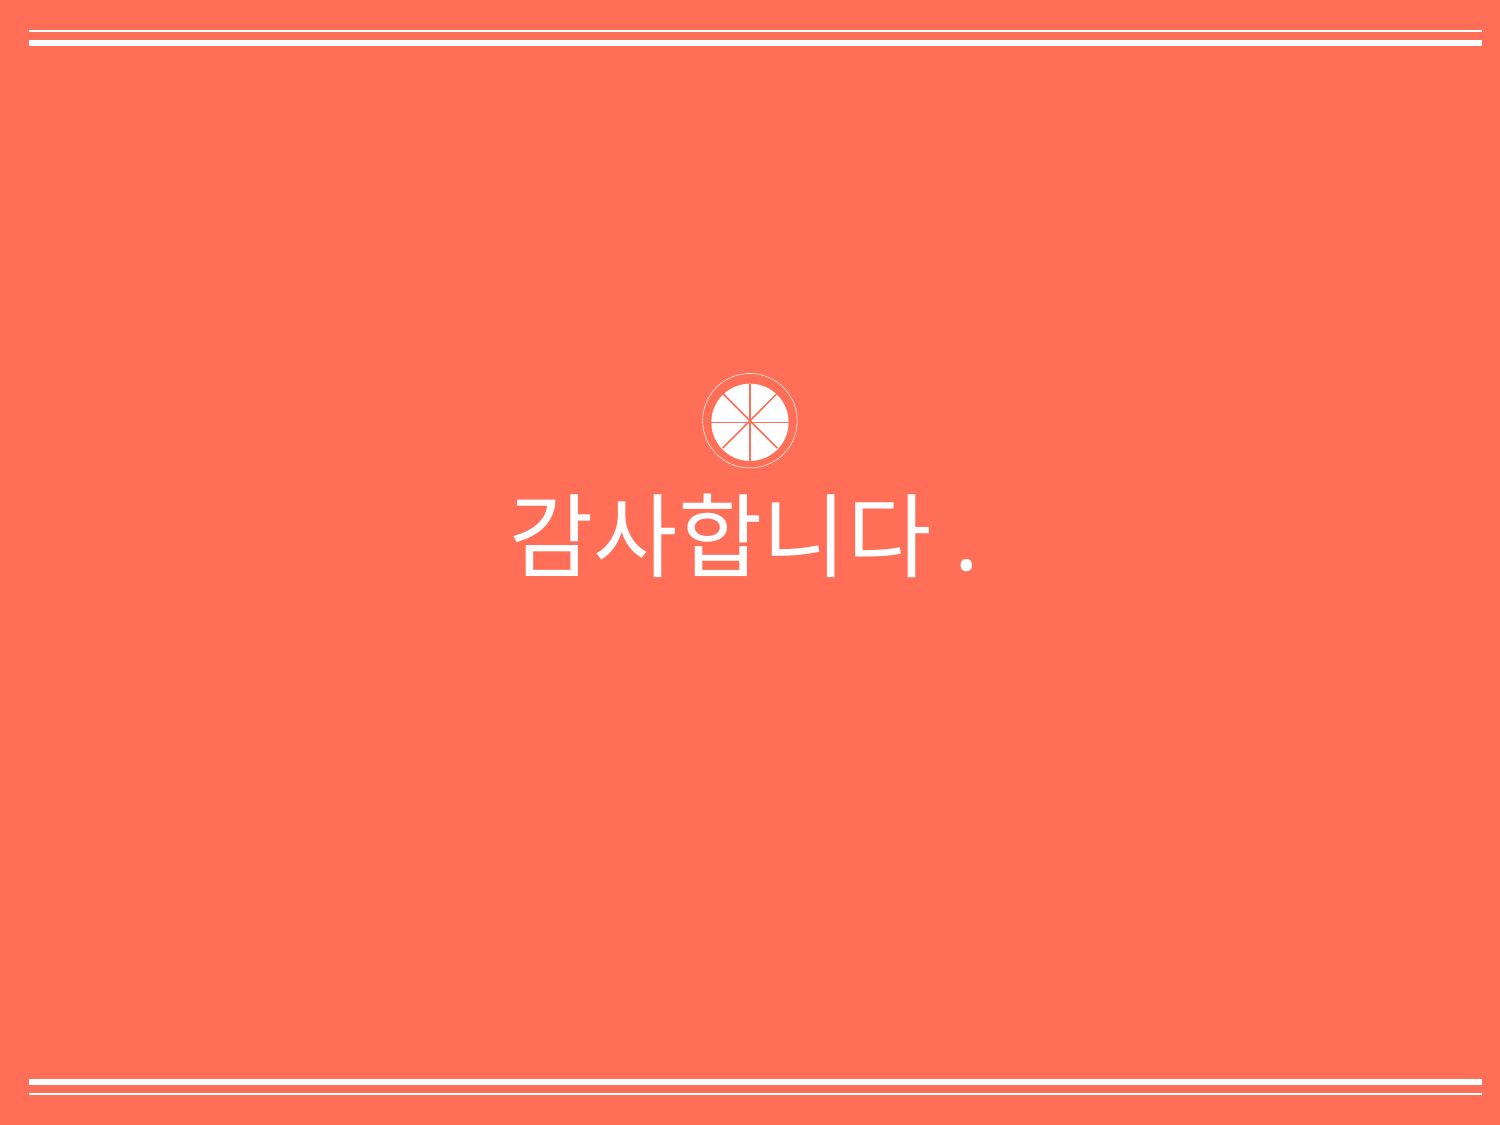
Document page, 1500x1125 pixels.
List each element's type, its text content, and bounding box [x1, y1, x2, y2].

text_box [0, 0, 1500, 1125]
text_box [29, 30, 1483, 43]
text_box 감사합니다. [490, 471, 999, 597]
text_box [29, 1081, 1483, 1095]
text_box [702, 373, 798, 469]
